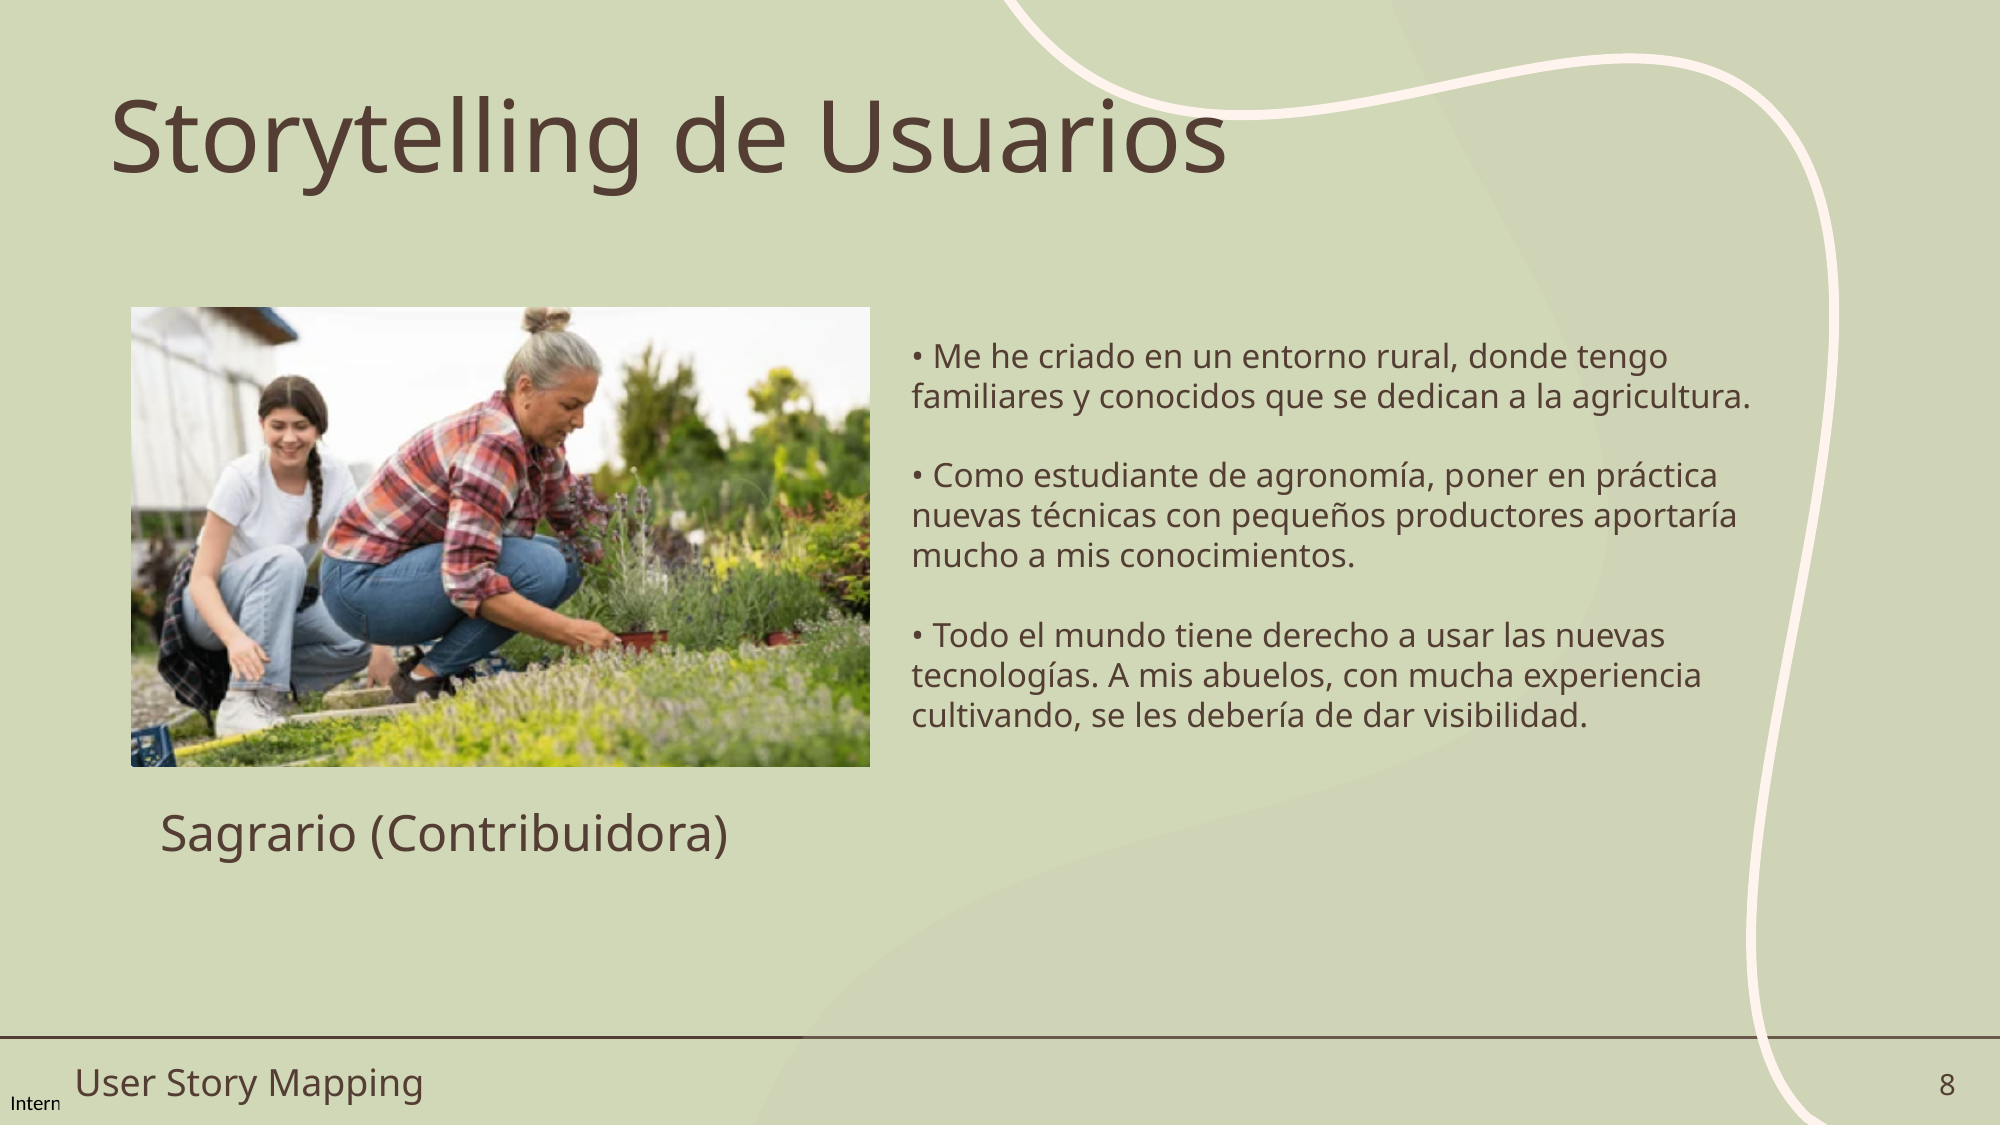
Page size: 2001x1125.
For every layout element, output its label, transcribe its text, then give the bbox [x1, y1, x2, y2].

picture [131, 307, 870, 767]
text_box User Story Mapping [59, 1051, 510, 1112]
slide_number 8 [1808, 1060, 1971, 1112]
title Storytelling de Usuarios [94, 162, 1820, 227]
text_box Sagrario (Contribuidora) [145, 793, 874, 869]
text_box • Me he criado en un entorno rural, donde tengo familiares y conocidos que se dedican a la agricultura. • Como estudiante de agronomía, poner en práctica nuevas técnicas con pequeños productores aportaría mucho a mis conocimientos. • Todo el mundo tiene derecho a usar las nuevas tecnologías. A mis abuelos, con mucha experiencia cultivando, se les debería de dar visibilidad. [896, 297, 1844, 822]
